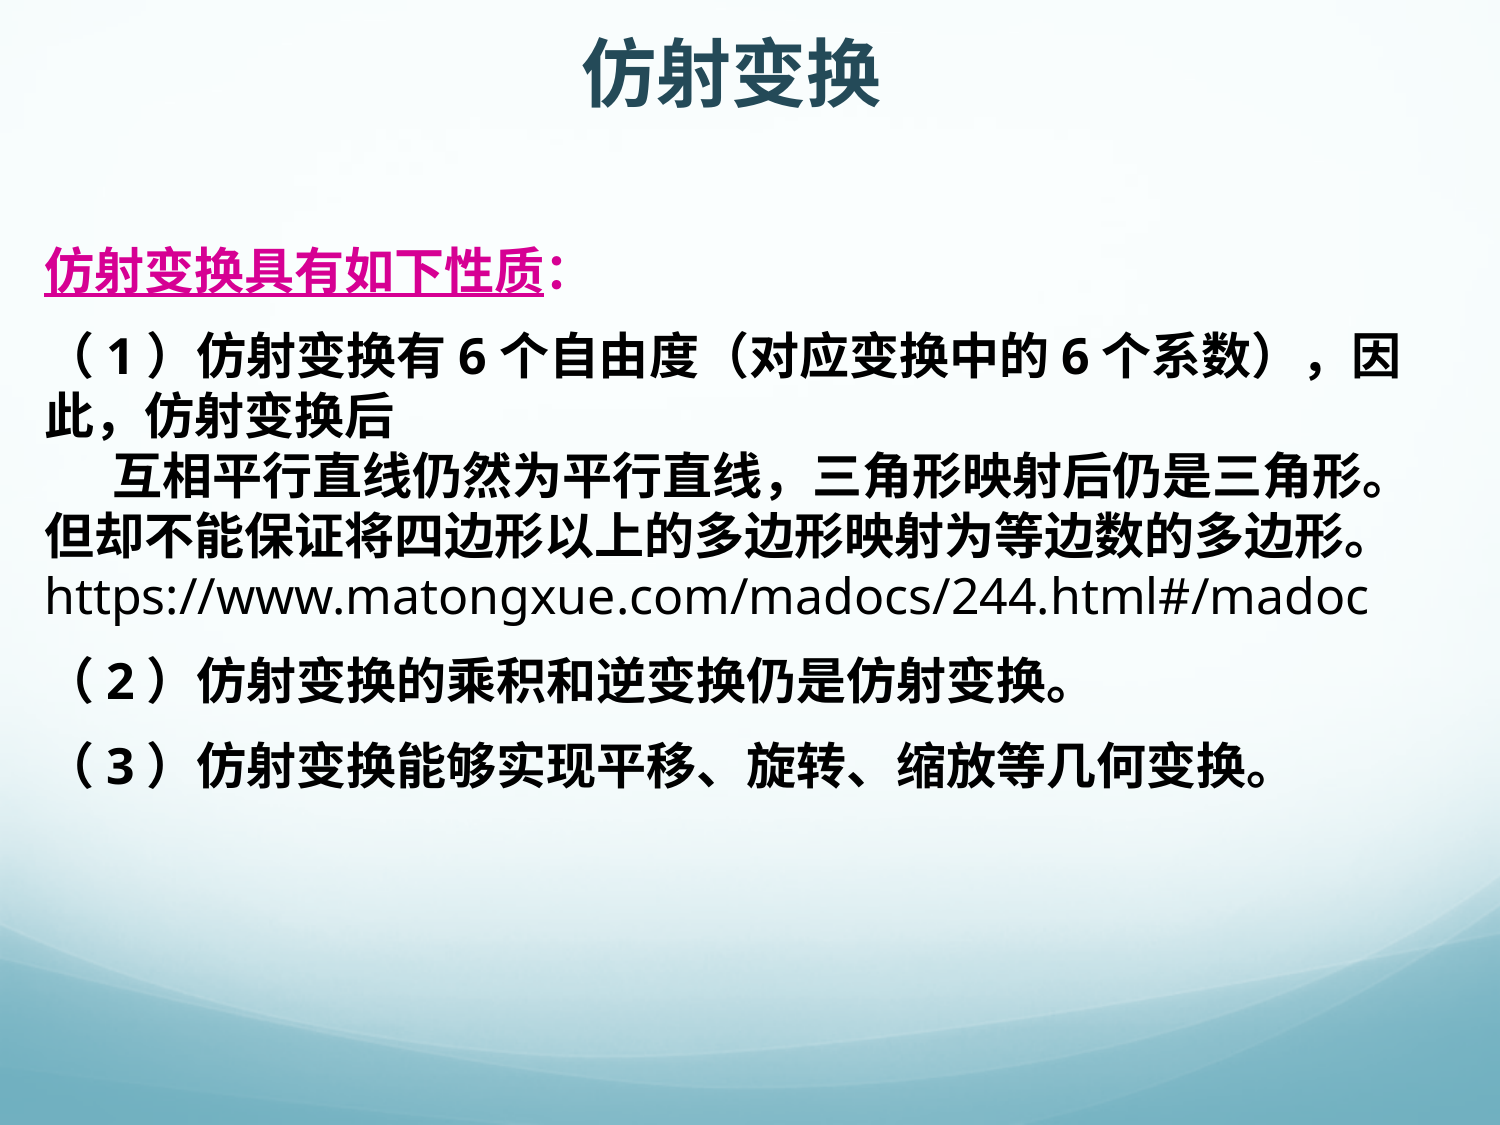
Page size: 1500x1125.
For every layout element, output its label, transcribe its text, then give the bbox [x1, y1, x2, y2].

text_box 仿射变换 [513, 18, 984, 124]
text_box 仿射变换具有如下性质： （1）仿射变换有6个自由度（对应变换中的6个系数），因此，仿射变换后 互相平行直线仍然为平行直线，三角形映射后仍是三角形。但却不能保证将四边形以上的多边形映射为等边数的多边形。 https://www.matongxue.com/madocs/244.html#/madoc （2）仿射变换的乘积和逆变换仍是仿射变换。 （3）仿射变换能够实现平移、旋转、缩放等几何变换。 [29, 231, 1461, 887]
